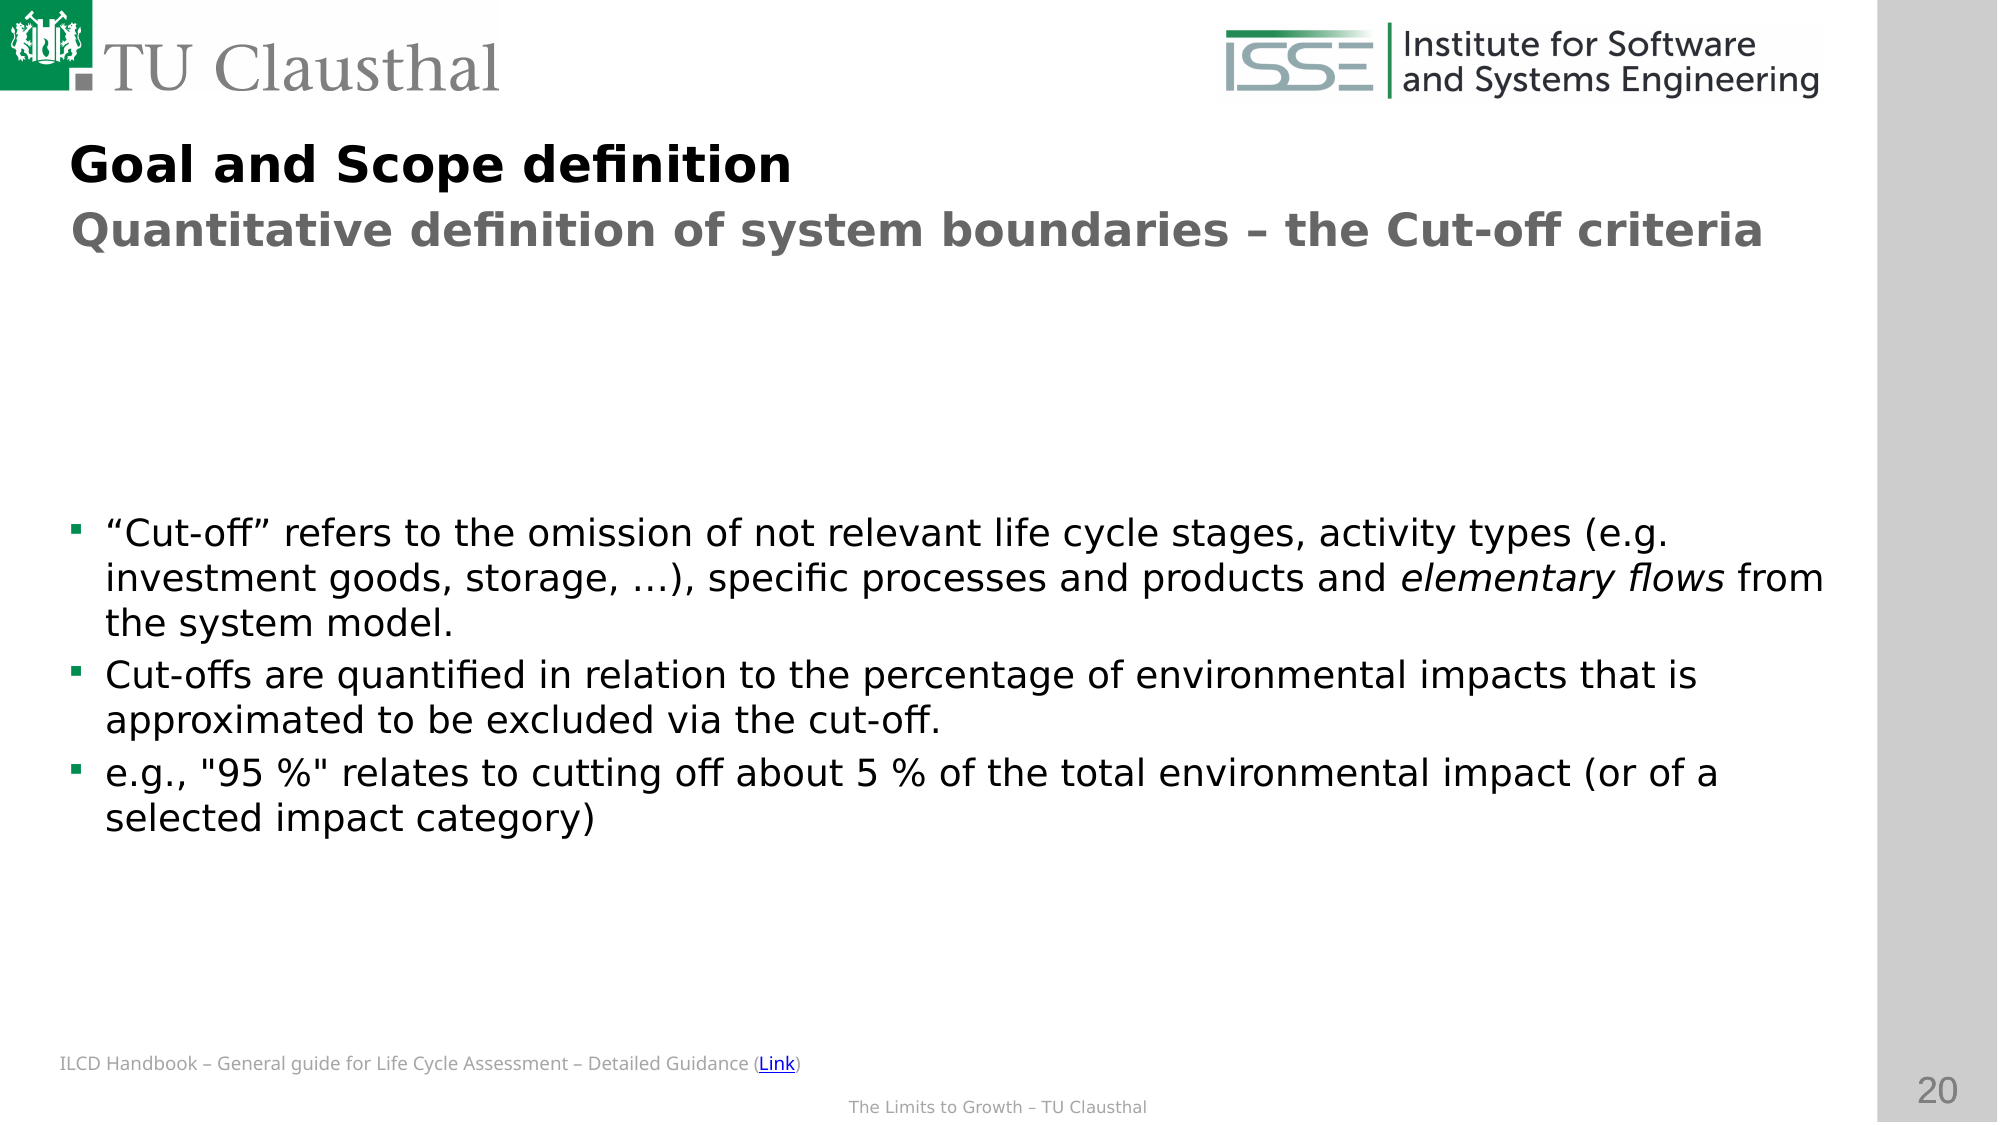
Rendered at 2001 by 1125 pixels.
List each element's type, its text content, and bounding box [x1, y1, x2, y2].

text_box ILCD Handbook – General guide for Life Cycle Assessment – Detailed Guidance (Link) [44, 1043, 1837, 1085]
text_box Goal and Scope definition [54, 125, 1817, 206]
text_box Quantitative definition of system boundaries – the Cut-off criteria [70, 188, 1768, 262]
picture [1218, 22, 1824, 105]
text_box “Cut-off” refers to the omission of not relevant life cycle stages, activity types (e.g. investment goods, storage, …), specific processes and products and elementary flows from the system model. Cut-offs are quantified in relation to the percentage of environmental impacts that is approximated to be excluded via the cut-off. e.g., "95 %" relates to cutting off about 5 % of the total environmental impact (or of a selected impact category) [54, 262, 1875, 1033]
picture [0, 0, 499, 91]
